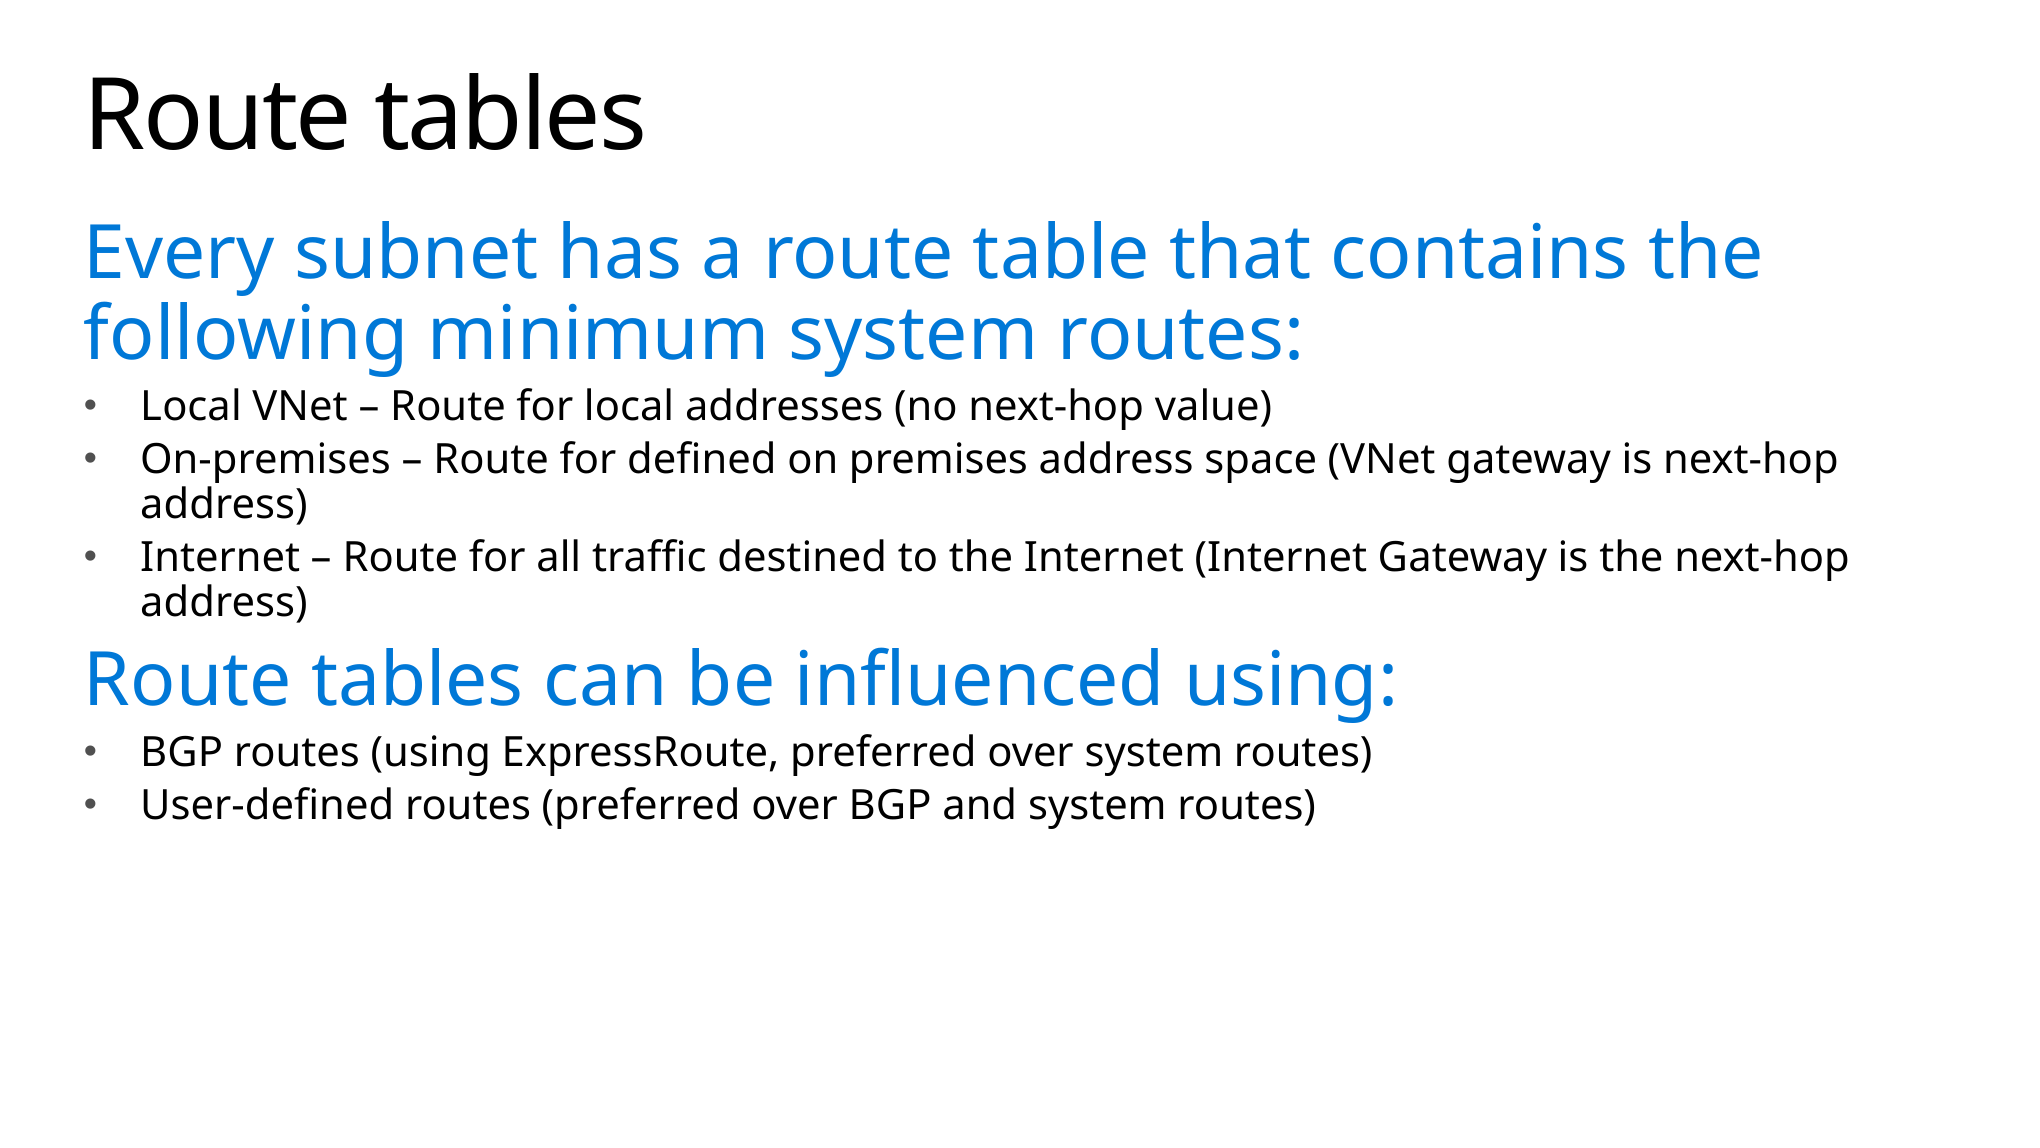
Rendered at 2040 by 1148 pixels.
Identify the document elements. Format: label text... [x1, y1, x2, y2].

list Every subnet has a route table that contains the following minimum system routes: Local VNet – Route for local addresses (no next-hop value) On-premises – Route for defined on premises address space (VNet gateway is next-hop address) Internet – Route for all traffic destined to the Internet (Internet Gateway is the next-hop address) Route tables can be influenced using: BGP routes (using ExpressRoute, preferred over system routes) User-defined routes (preferred over BGP and system routes) [60, 199, 1980, 771]
title Route tables [60, 48, 1980, 199]
